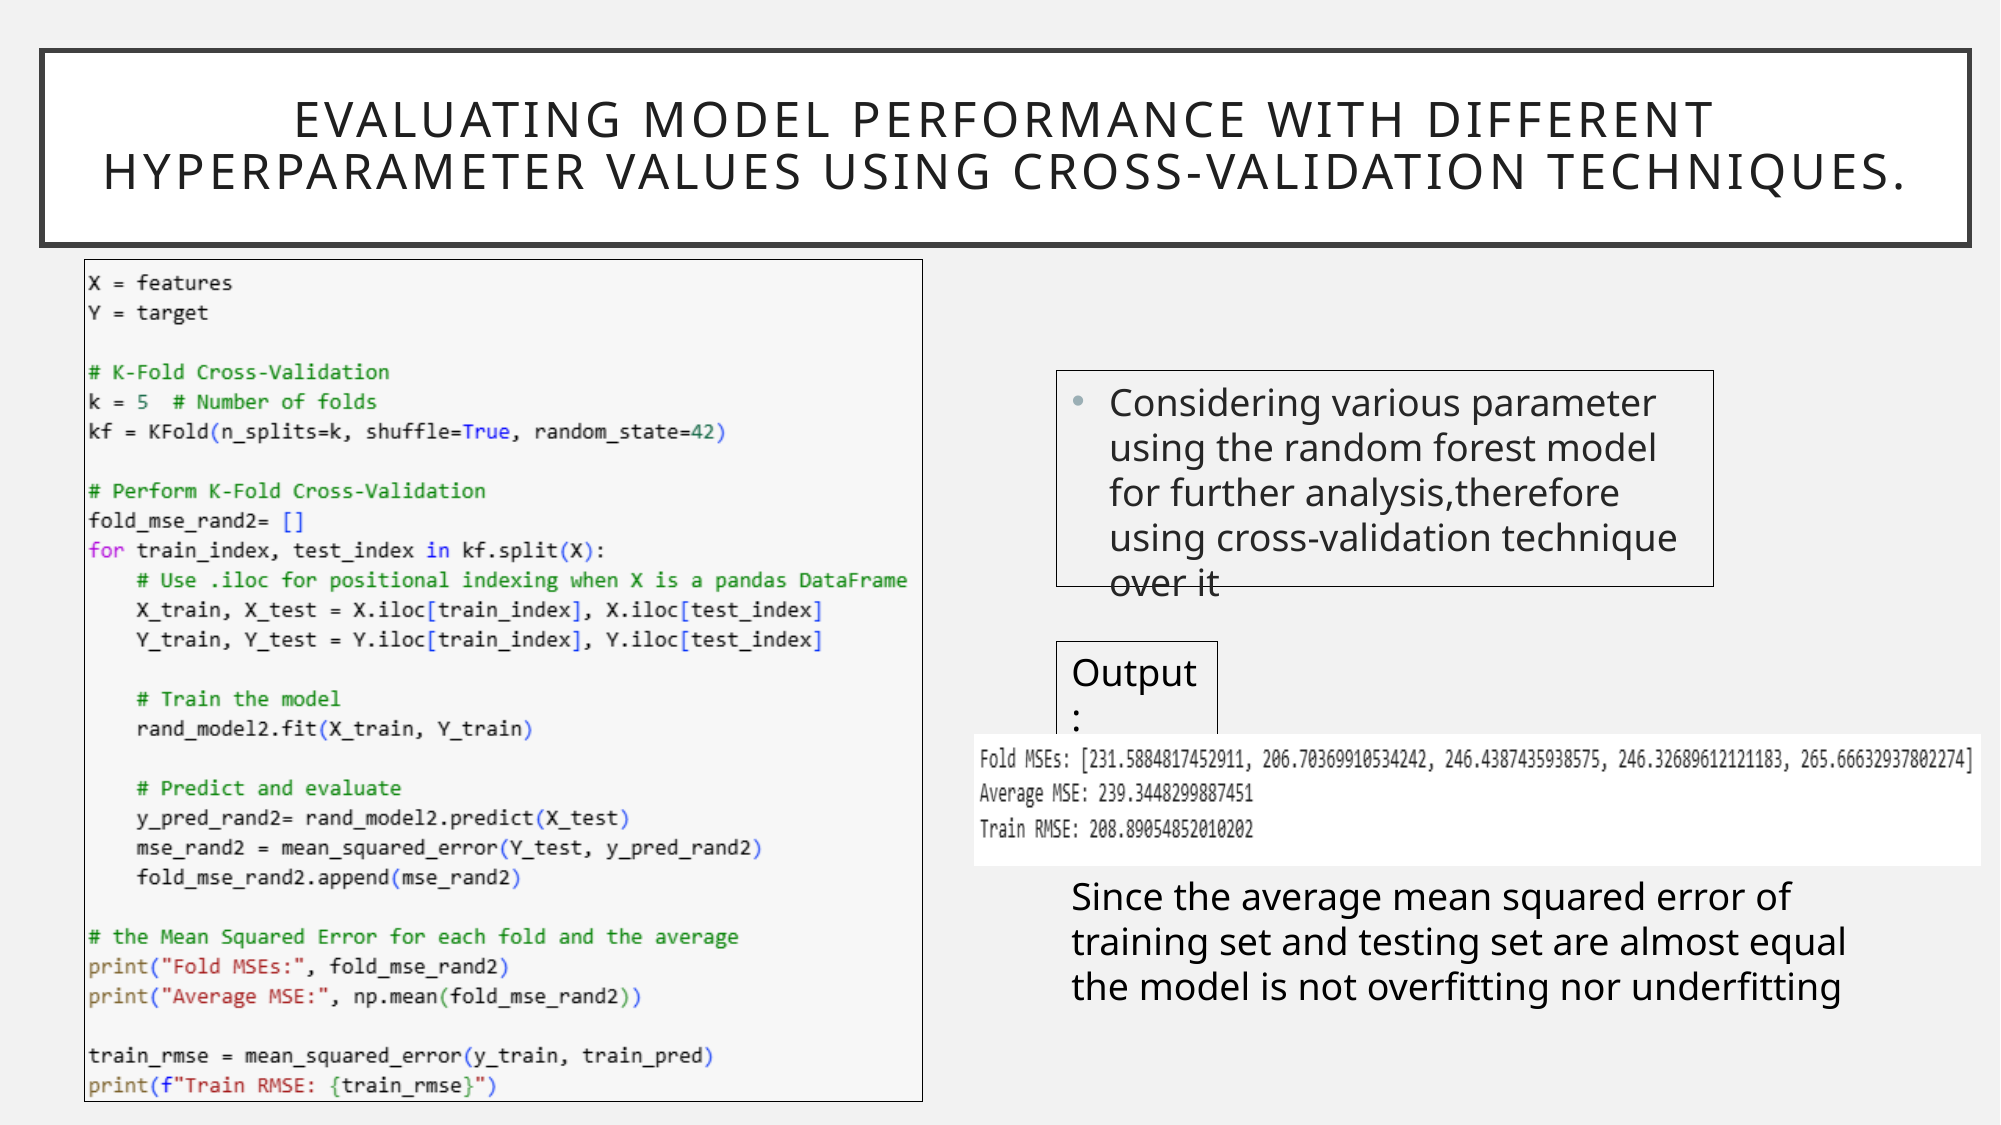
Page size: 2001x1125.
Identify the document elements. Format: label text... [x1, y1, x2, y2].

title Evaluating model performance with different hyperparameter values using cross-validation techniques. [39, 48, 1972, 248]
text_box Output: [1056, 641, 1218, 734]
picture [974, 734, 1981, 866]
picture [84, 259, 923, 1102]
list Considering various parameter using the random forest model for further analysis,therefore using cross-validation technique over it [1056, 370, 1714, 587]
text_box Since the average mean squared error of training set and testing set are almost equal the model is not overfitting nor underfitting [1056, 866, 1879, 1016]
